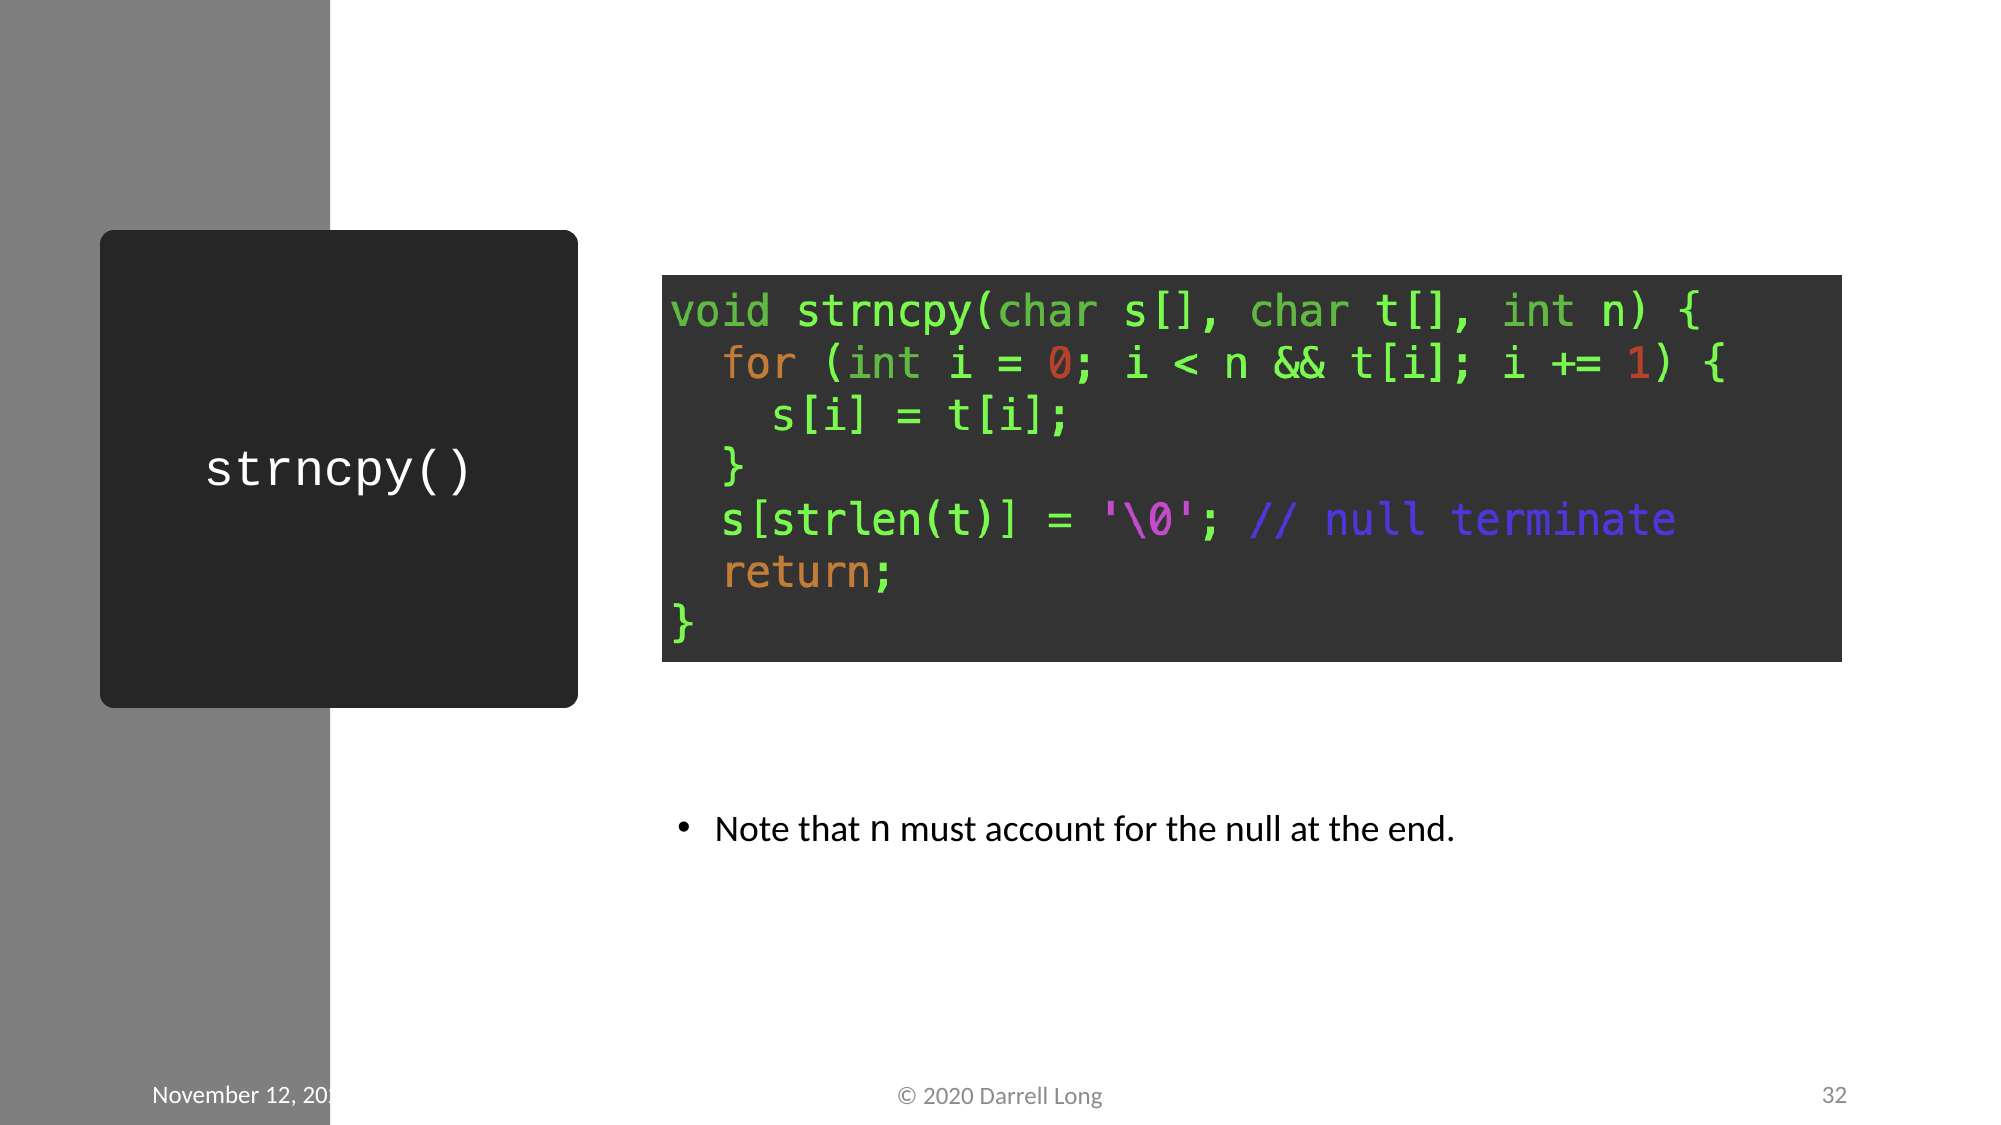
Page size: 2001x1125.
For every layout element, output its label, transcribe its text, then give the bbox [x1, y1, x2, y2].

title strncpy() [113, 243, 564, 694]
picture [662, 275, 1842, 663]
list Note that n must account for the null at the end. [662, 801, 1842, 1014]
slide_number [137, 1063, 588, 1124]
slide_number 32 [1412, 1063, 1863, 1124]
footer © 2020 Darrell Long [655, 1065, 1345, 1125]
text_box [0, 0, 331, 1125]
